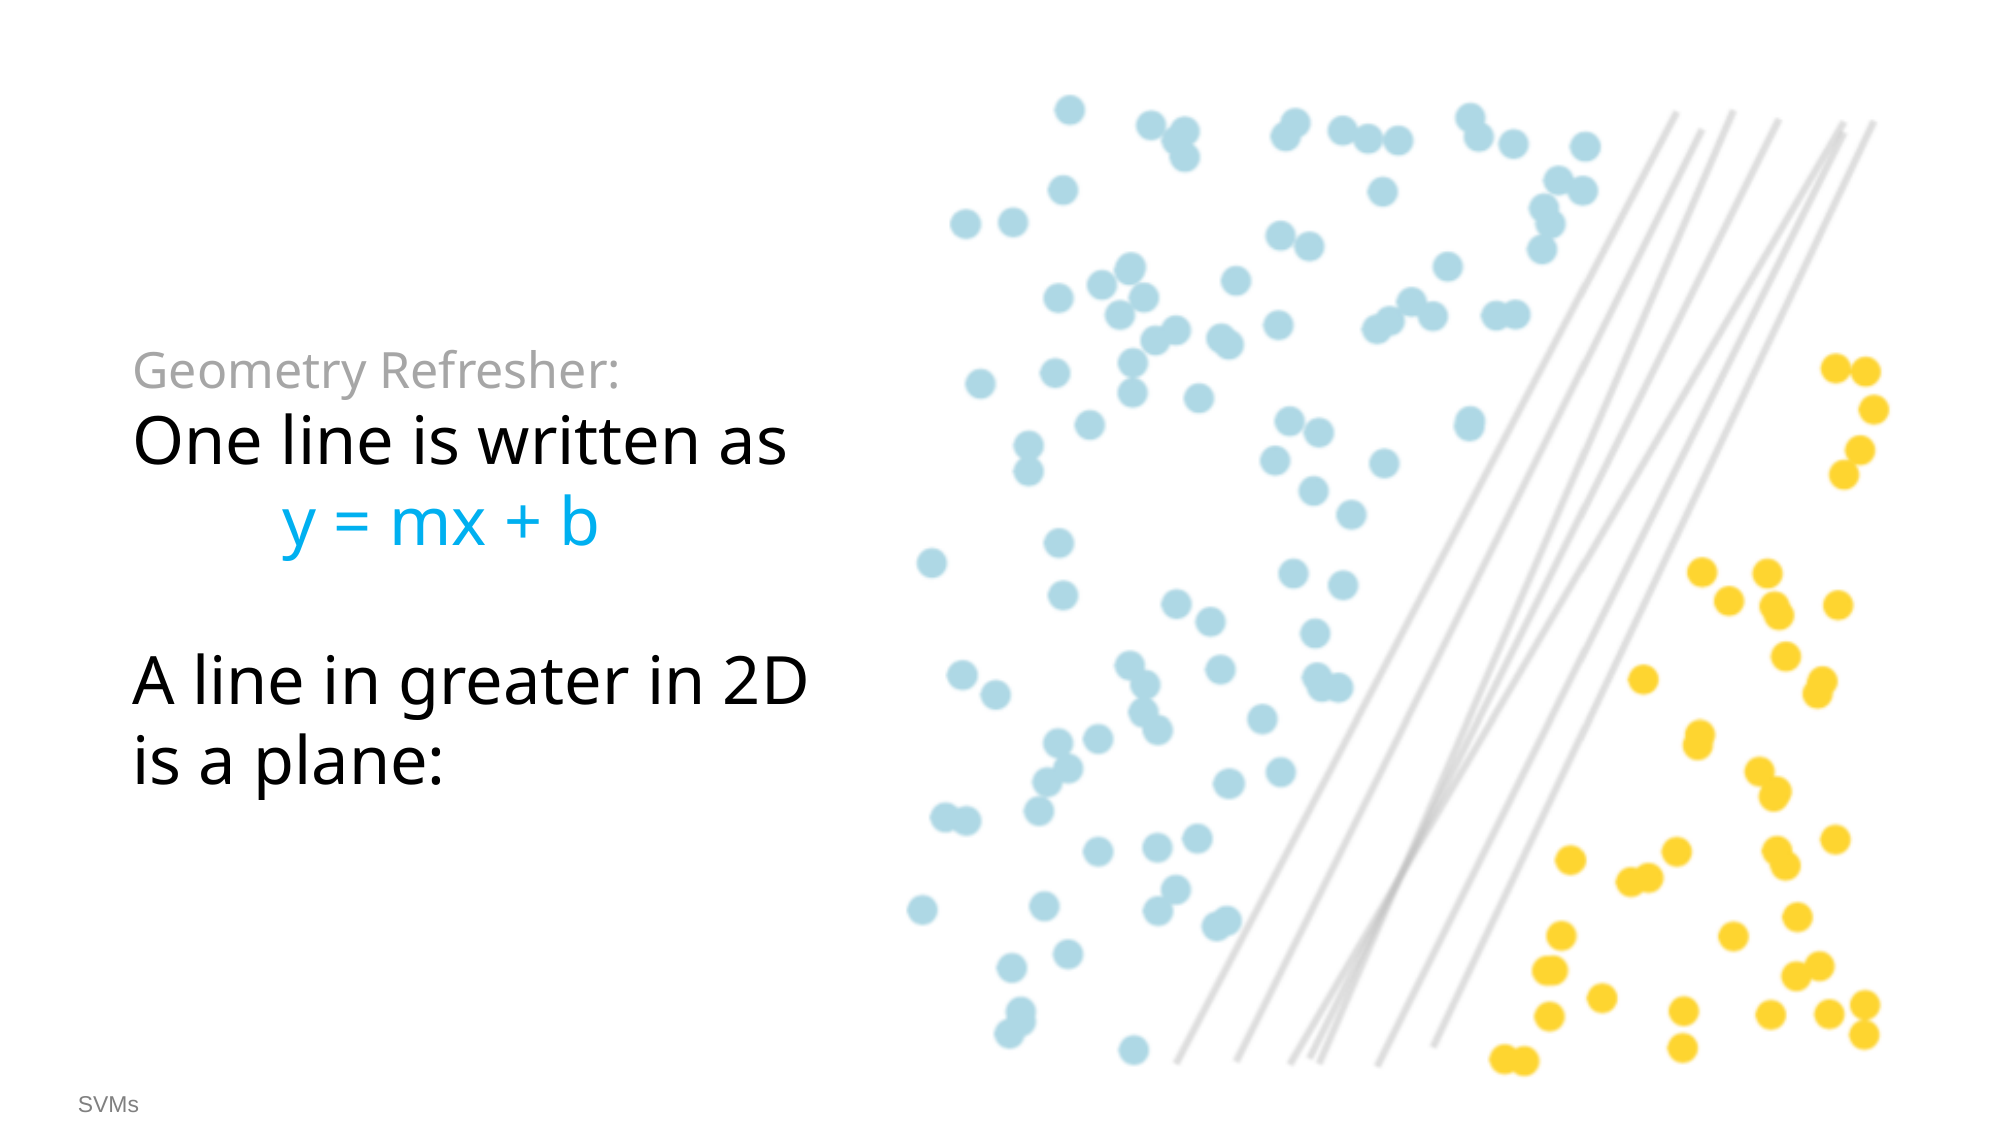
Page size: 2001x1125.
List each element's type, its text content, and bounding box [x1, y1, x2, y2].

picture [876, 52, 1956, 1104]
text_box SVMs [63, 1082, 404, 1125]
